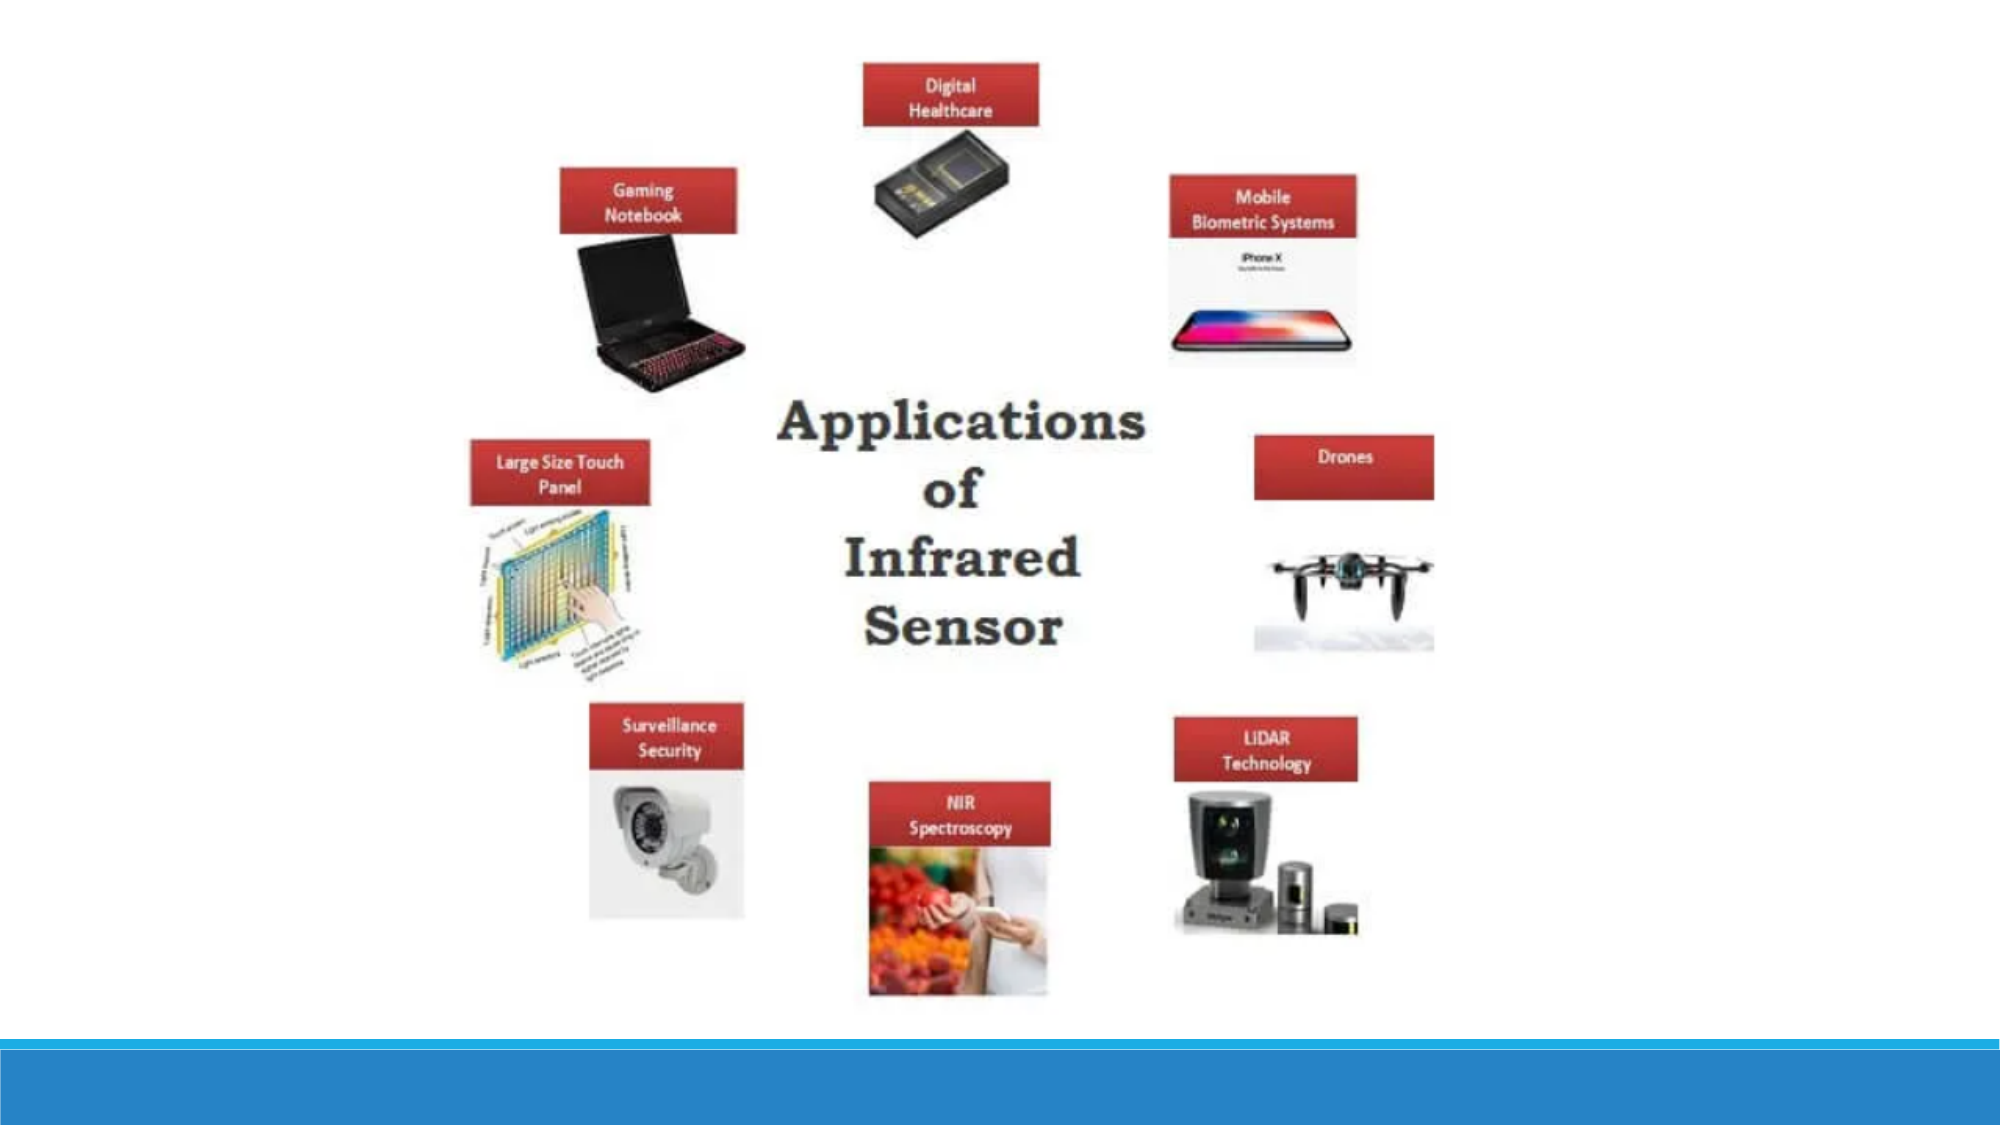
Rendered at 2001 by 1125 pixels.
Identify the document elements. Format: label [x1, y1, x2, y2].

picture [455, 55, 1508, 1015]
